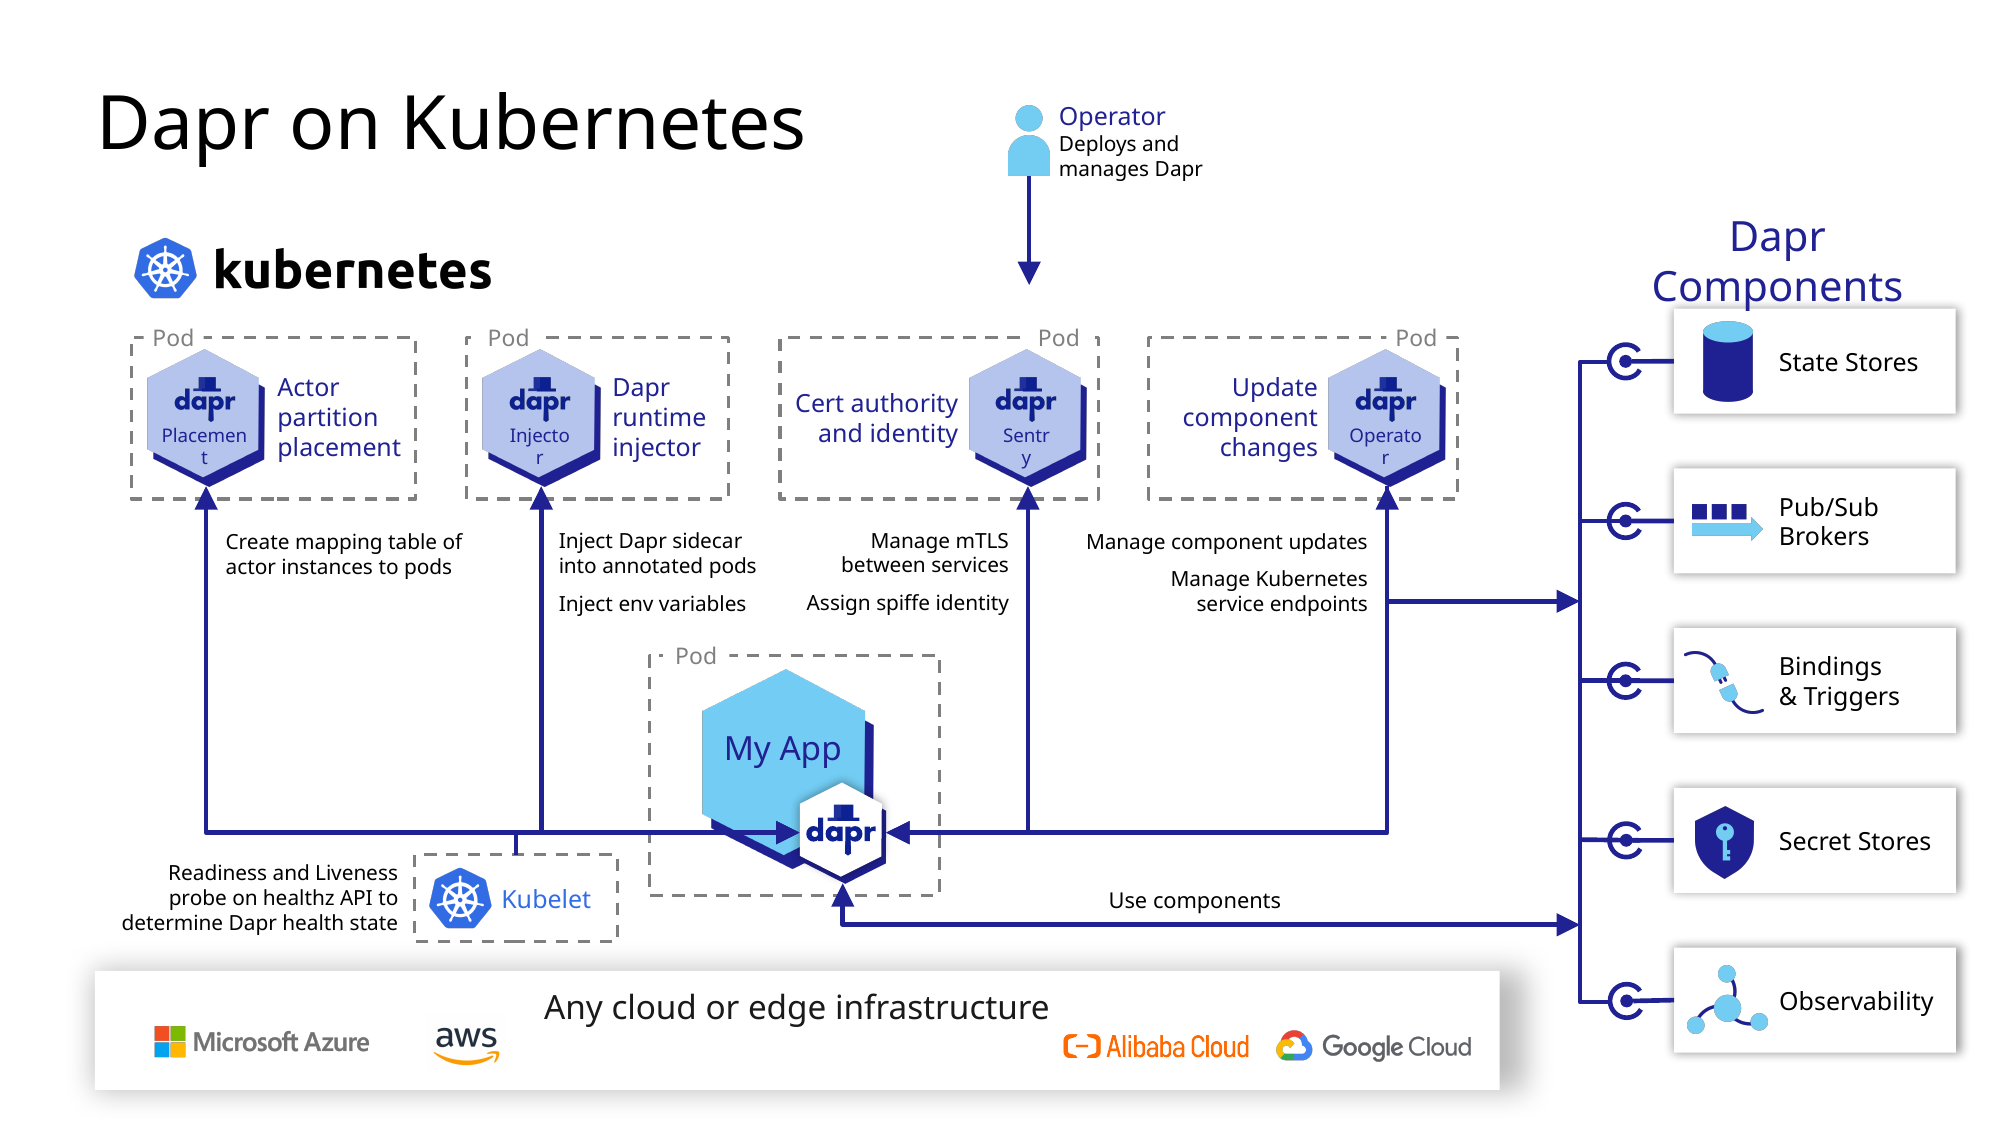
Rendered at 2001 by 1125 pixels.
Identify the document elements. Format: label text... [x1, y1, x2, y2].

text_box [1579, 344, 1675, 1018]
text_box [1602, 209, 1957, 1053]
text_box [131, 323, 417, 500]
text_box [414, 854, 618, 942]
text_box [1425, 447, 1542, 641]
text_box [95, 218, 1502, 958]
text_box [646, 701, 670, 969]
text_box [779, 323, 1099, 500]
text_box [681, 796, 837, 896]
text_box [848, 739, 940, 881]
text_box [94, 970, 1500, 1091]
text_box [963, 408, 1311, 881]
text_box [329, 362, 677, 957]
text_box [842, 883, 1574, 926]
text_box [1148, 323, 1458, 500]
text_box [1008, 99, 1213, 181]
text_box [783, 588, 1131, 731]
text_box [466, 323, 730, 500]
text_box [799, 782, 887, 884]
title Dapr on Kubernetes [96, 75, 1904, 263]
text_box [496, 530, 844, 789]
